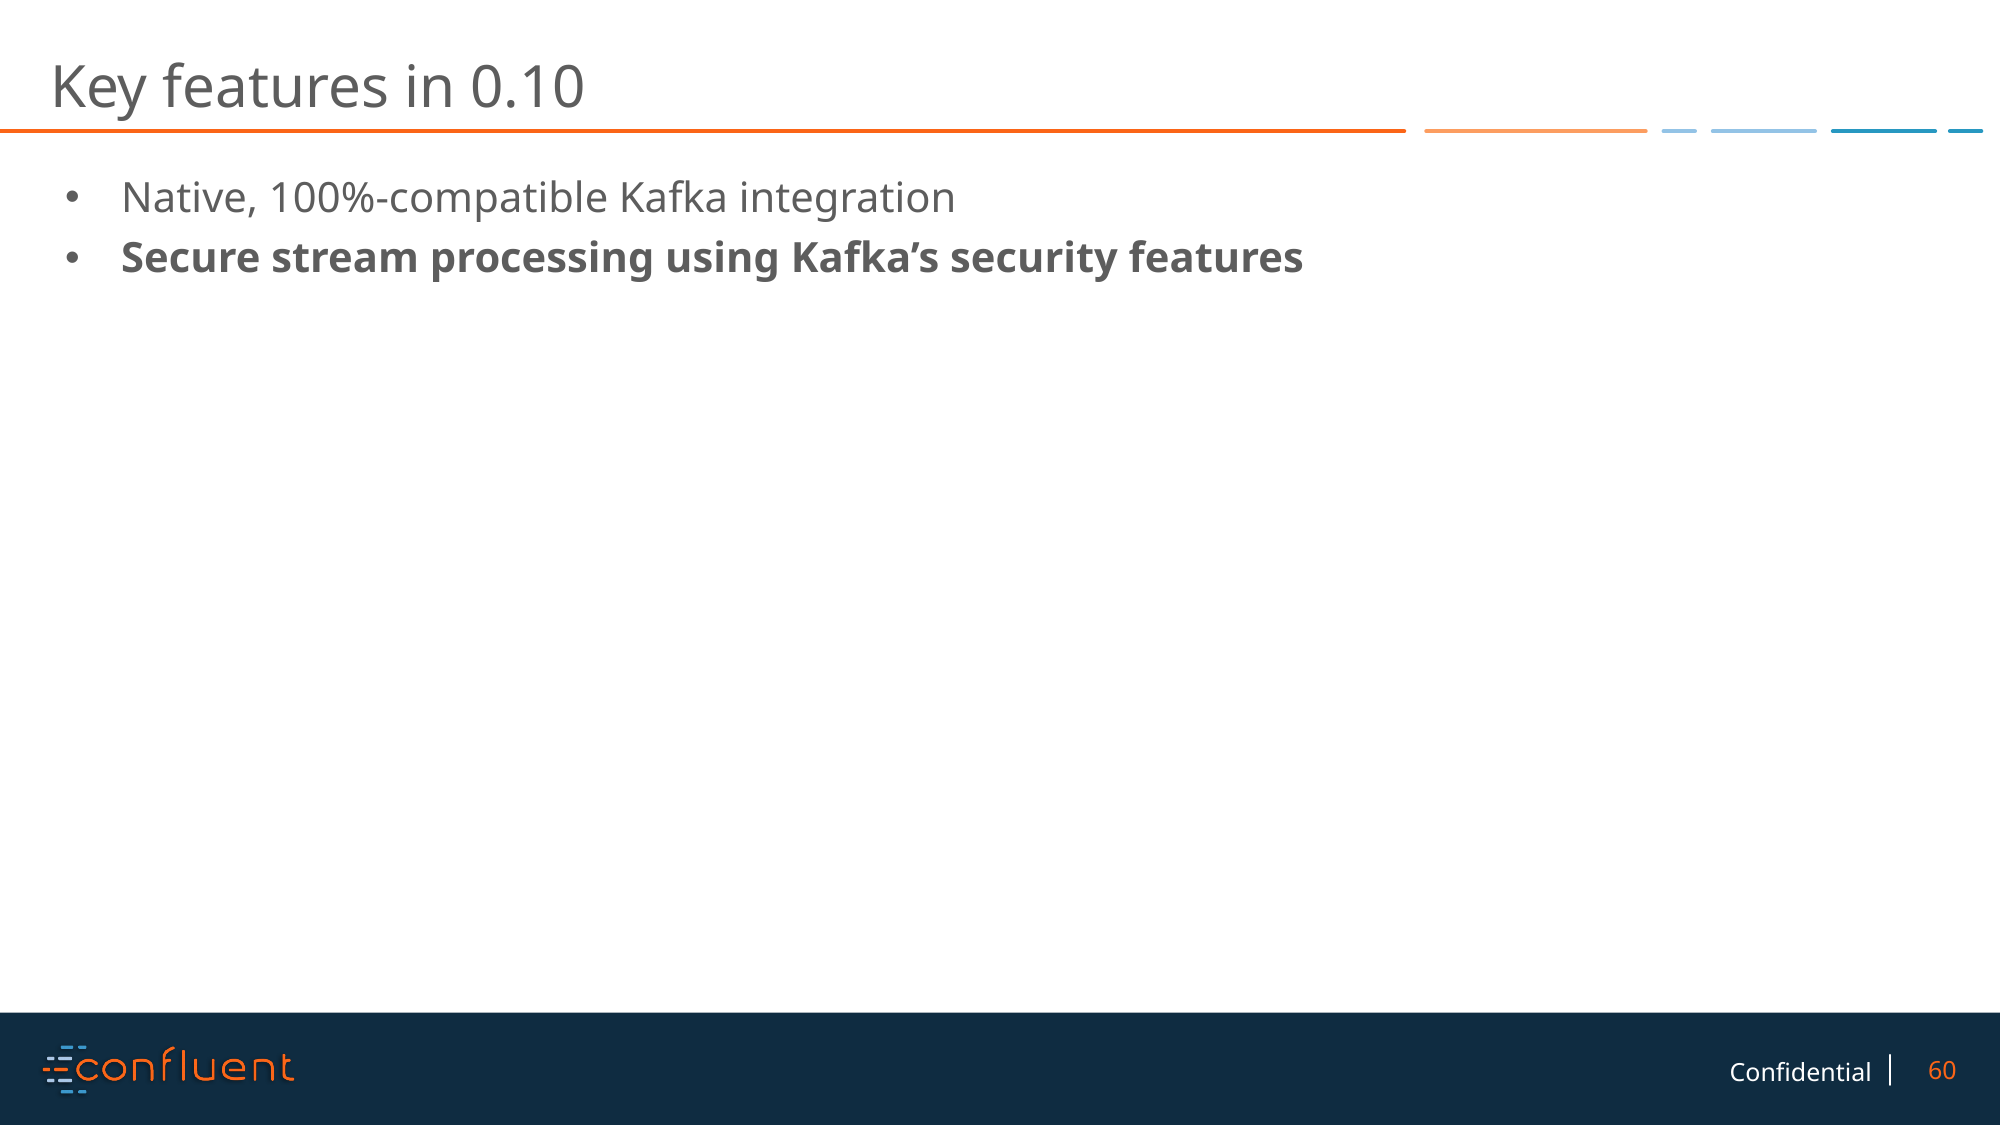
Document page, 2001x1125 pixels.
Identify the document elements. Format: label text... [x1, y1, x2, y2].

picture [15, 1025, 322, 1114]
list Native, 100%-compatible Kafka integration Secure stream processing using Kafka’s security features [50, 168, 1950, 976]
title Key features in 0.10 [50, 0, 1950, 128]
